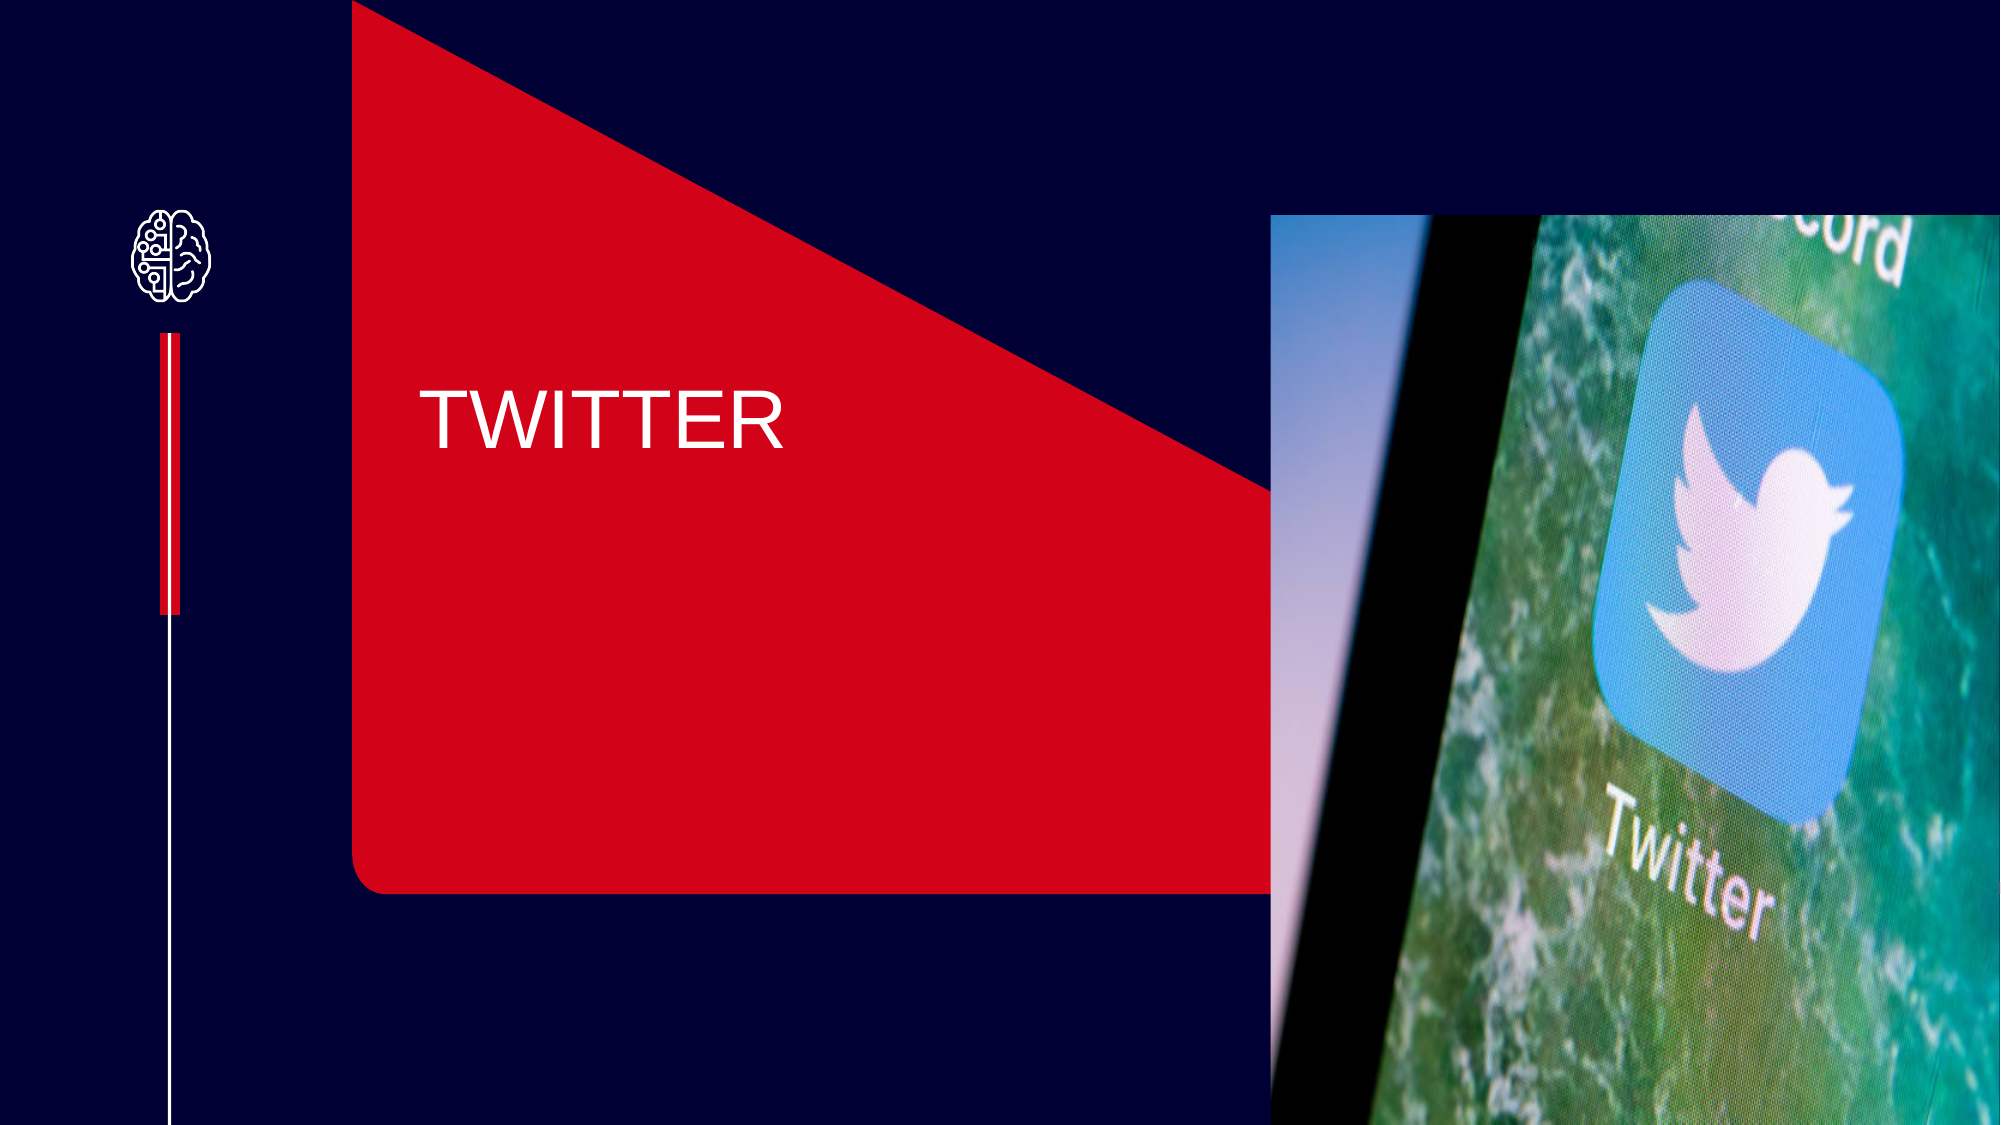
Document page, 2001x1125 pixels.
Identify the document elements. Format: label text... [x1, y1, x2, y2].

list TWITTER [403, 369, 873, 461]
picture [1270, 215, 2000, 1125]
picture [122, 207, 220, 305]
